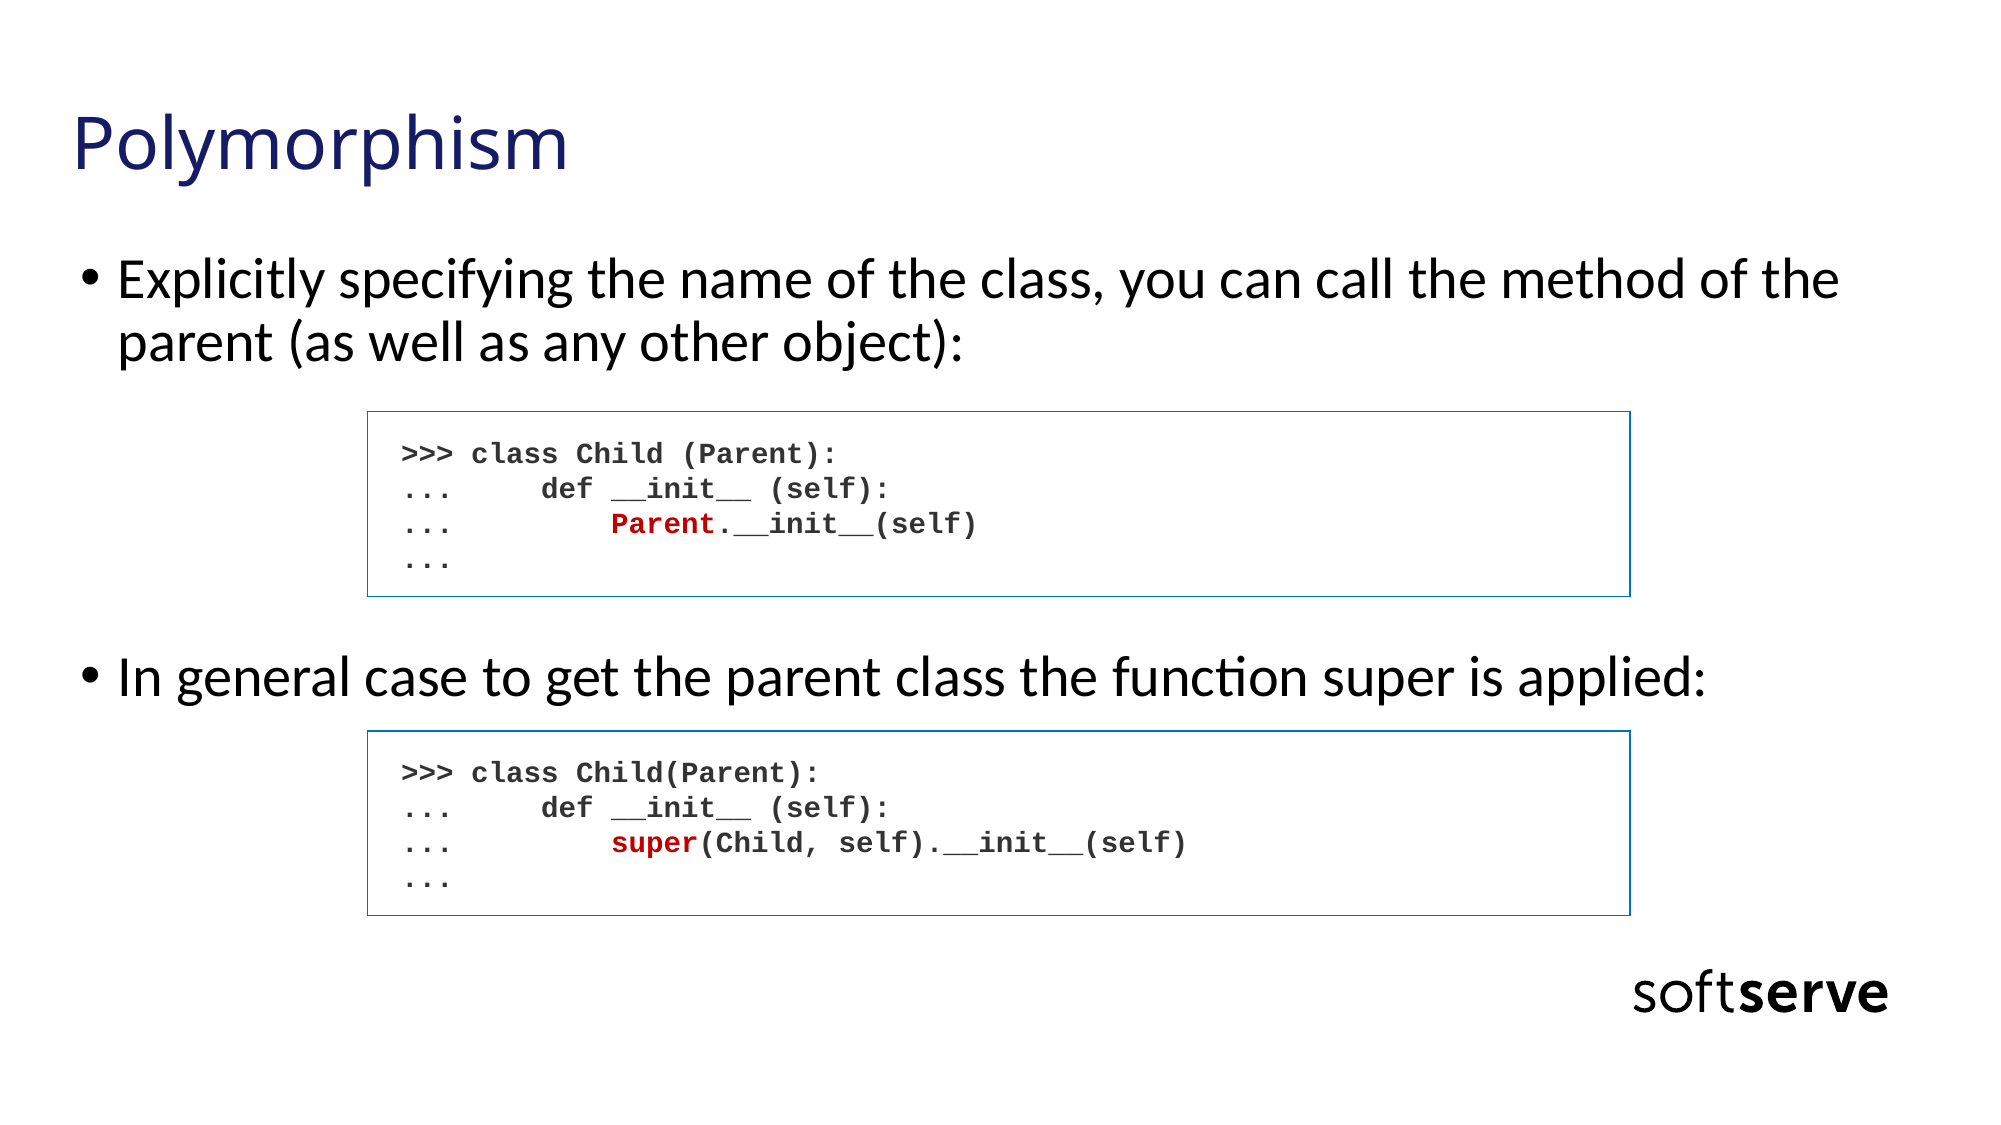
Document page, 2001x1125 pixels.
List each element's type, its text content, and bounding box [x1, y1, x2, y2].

title Polymorphism [56, 99, 1920, 186]
list Explicitly specifying the name of the class, you can call the method of the parent (as well as any other object): In general case to get the parent class the function super is applied: [65, 240, 1928, 955]
text_box >>> class Child (Parent): ... def __init__ (self): ... Parent.__init__(self) ... [367, 411, 1630, 597]
text_box >>> class Child(Parent): ... def __init__ (self): ... super(Child, self).__init__(self) ... [367, 730, 1630, 916]
